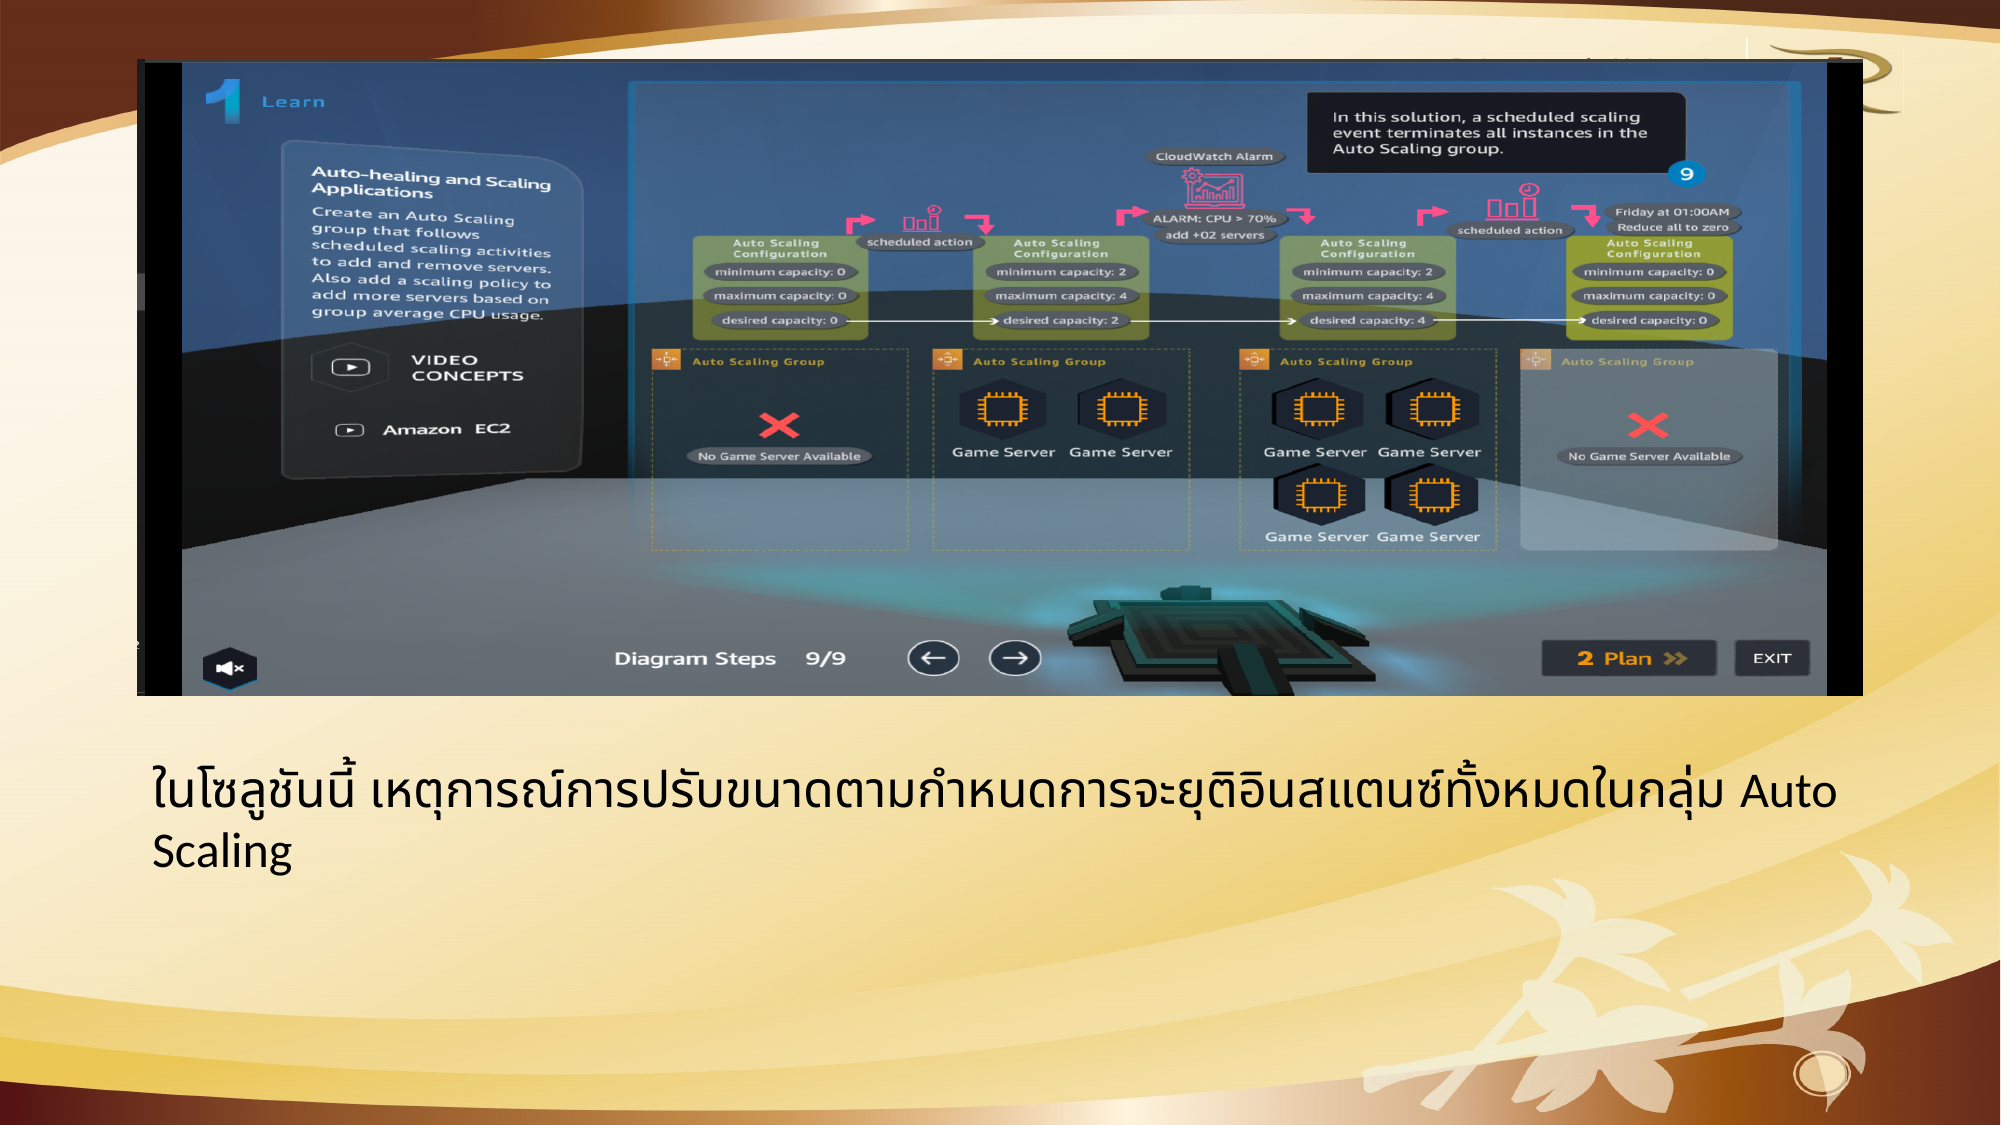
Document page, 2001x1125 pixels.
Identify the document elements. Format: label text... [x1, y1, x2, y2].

picture [0, 0, 2001, 1125]
text_box ในโซลูชันนี้ เหตุการณ์การปรับขนาดตามกำหนดการจะยุติอินสแตนซ์ทั้งหมดในกลุ่ม Auto Scaling [137, 750, 1863, 886]
